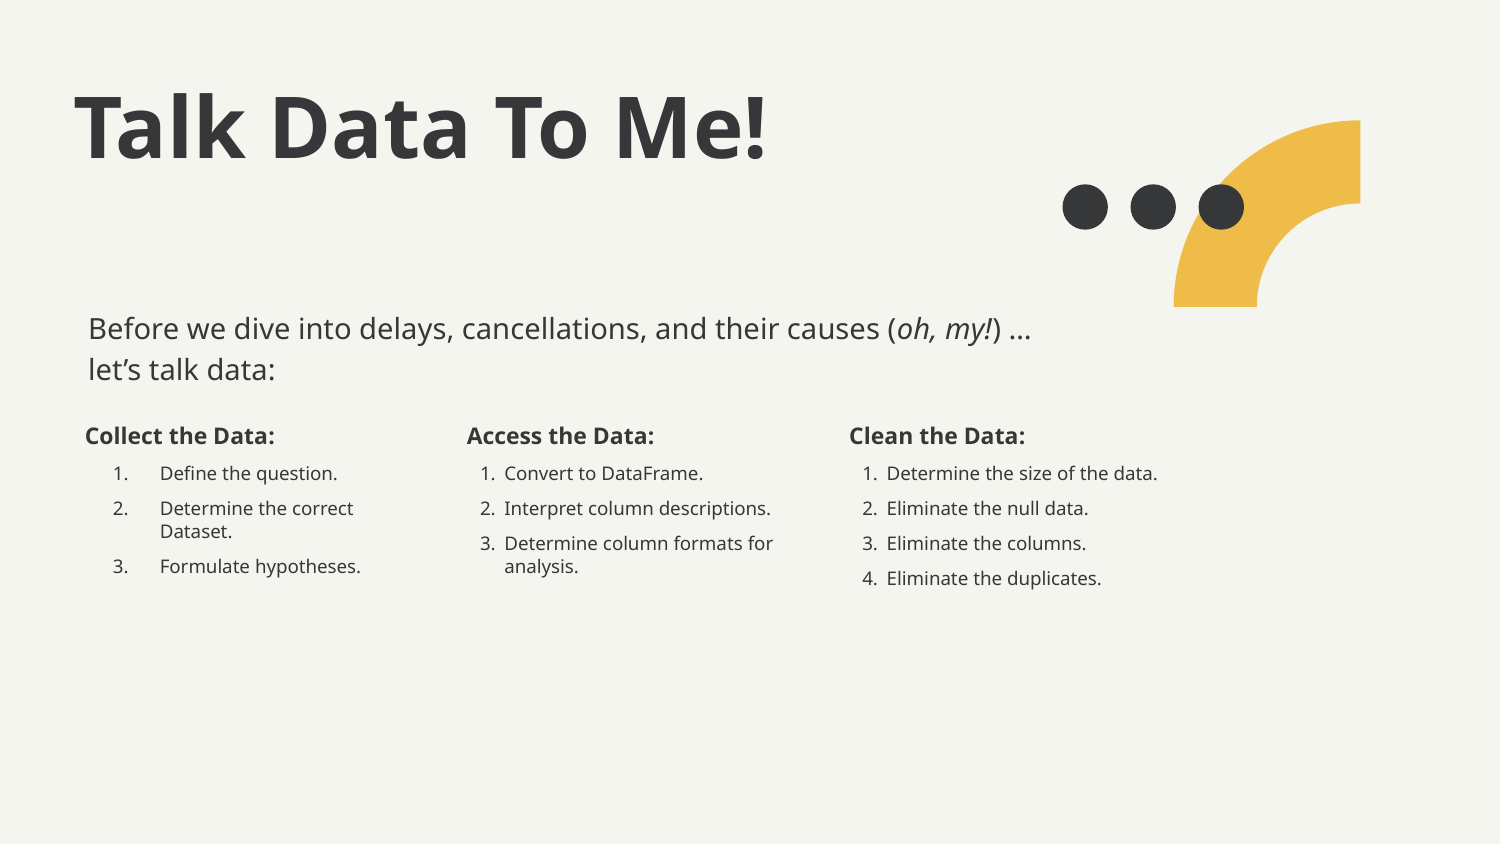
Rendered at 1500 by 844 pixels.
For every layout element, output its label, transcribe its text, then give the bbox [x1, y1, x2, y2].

title Talk Data To Me! [73, 84, 1137, 203]
text_box [1062, 184, 1108, 230]
text_box [1173, 120, 1361, 307]
text_box Before we dive into delays, cancellations, and their causes (oh, my!) …let’s talk data: [73, 290, 1063, 401]
text_box [1130, 184, 1176, 230]
text_box [1198, 184, 1244, 230]
list Collect the Data: Define the question. Determine the correct Dataset. Formulate hypotheses. [84, 421, 431, 841]
list Access the Data: Convert to DataFrame. Interpret column descriptions. Determine column formats for analysis. [466, 421, 813, 841]
list Clean the Data: Determine the size of the data. Eliminate the null data. Eliminate the columns. Eliminate the duplicates. [849, 421, 1196, 841]
